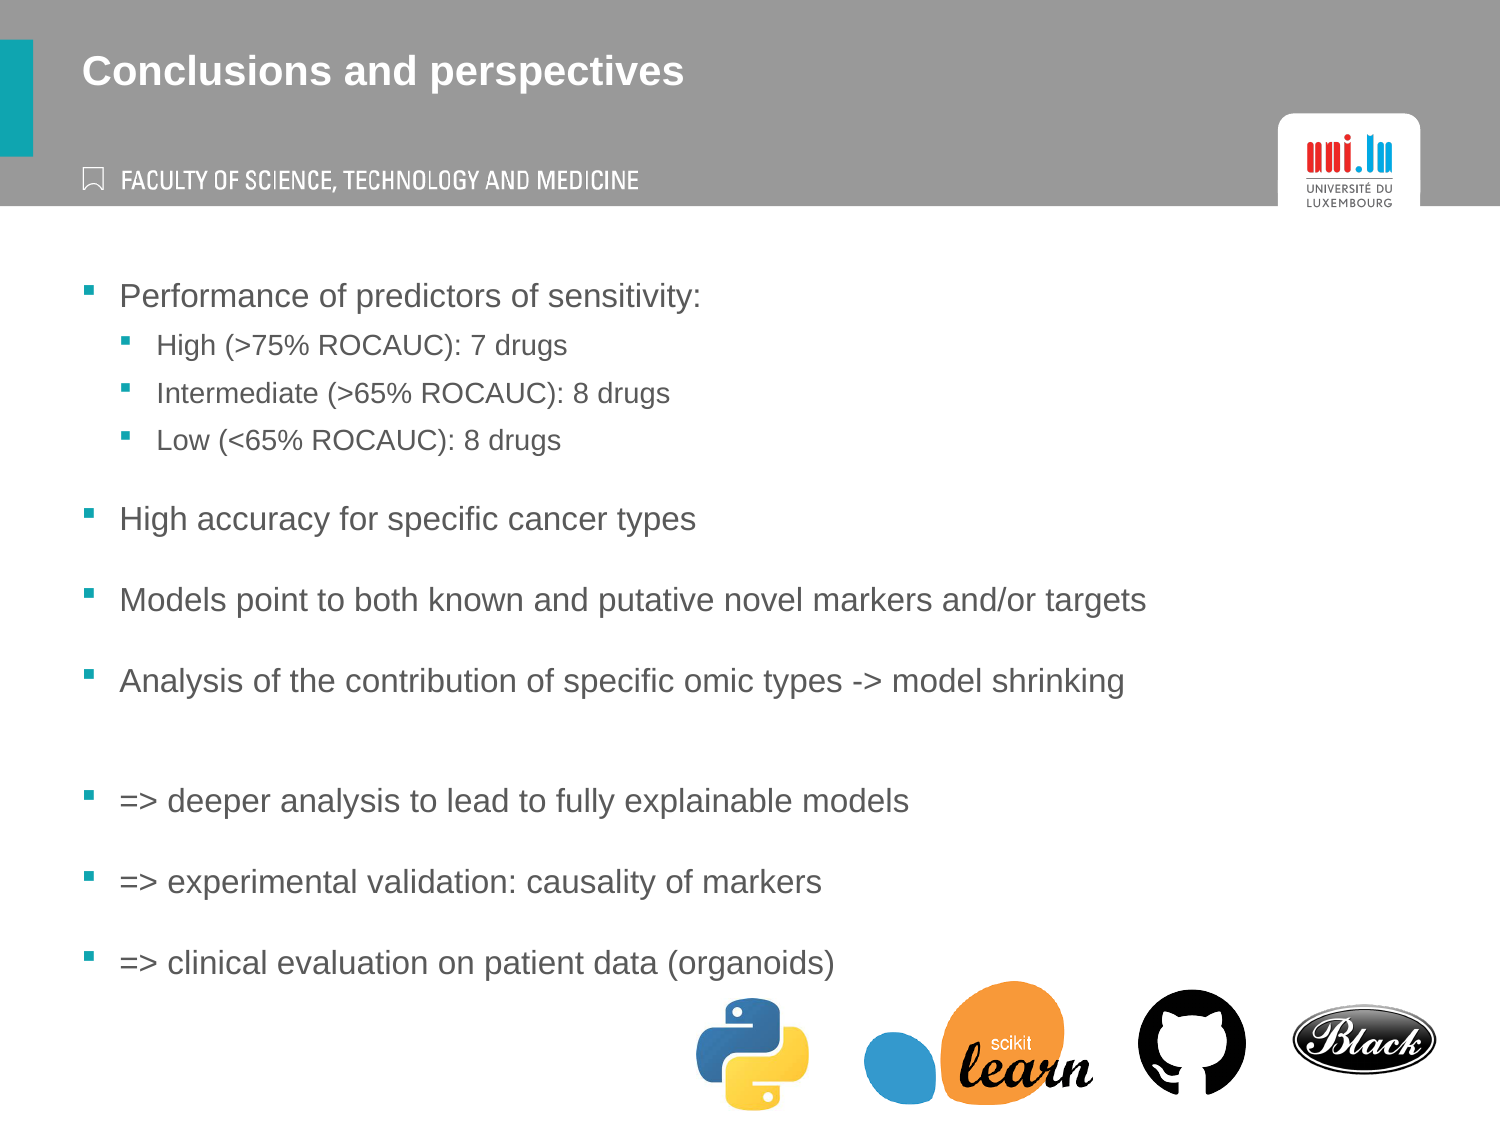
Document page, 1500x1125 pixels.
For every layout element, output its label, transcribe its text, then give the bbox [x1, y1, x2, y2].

list Performance of predictors of sensitivity: High (>75% ROCAUC): 7 drugs Intermediate (>65% ROCAUC): 8 drugs Low (<65% ROCAUC): 8 drugs High accuracy for specific cancer types Models point to both known and putative novel markers and/or targets Analysis of the contribution of specific omic types -> model shrinking => deeper analysis to lead to fully explainable models => experimental validation: causality of markers => clinical evaluation on patient data (organoids) [81, 274, 1417, 982]
picture [1284, 1000, 1442, 1080]
title Conclusions and perspectives [81, 43, 1264, 207]
picture [864, 981, 1094, 1105]
picture [1138, 988, 1246, 1096]
picture [696, 998, 810, 1111]
